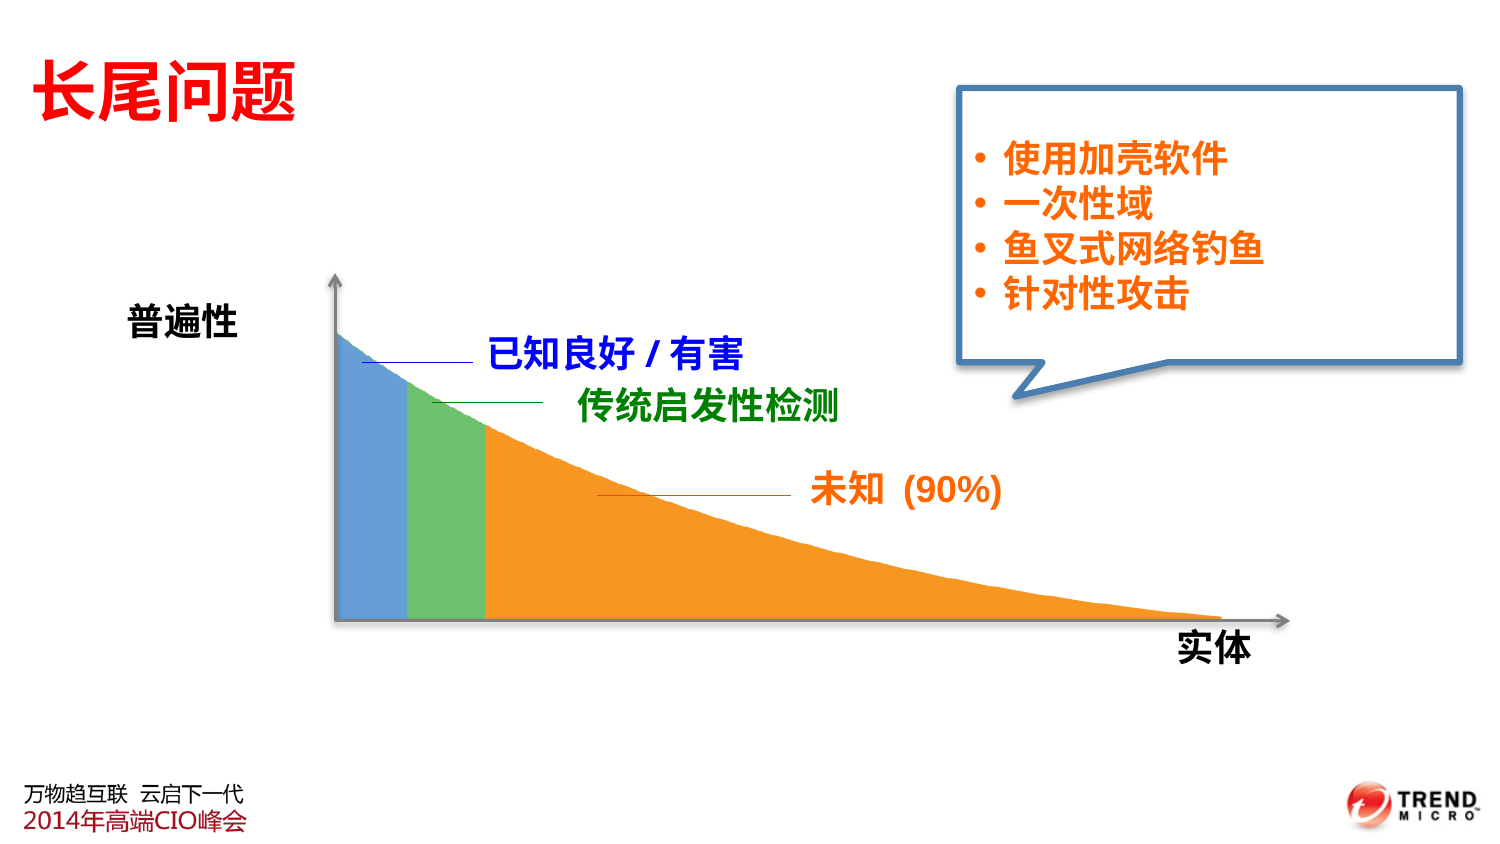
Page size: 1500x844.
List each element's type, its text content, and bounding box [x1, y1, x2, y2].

title 长尾问题 [15, 3, 1422, 176]
picture [1344, 779, 1484, 836]
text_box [110, 272, 1291, 678]
text_box 使用加壳软件 一次性域 鱼叉式网络钓鱼 针对性攻击 [958, 87, 1461, 364]
picture [14, 776, 253, 840]
